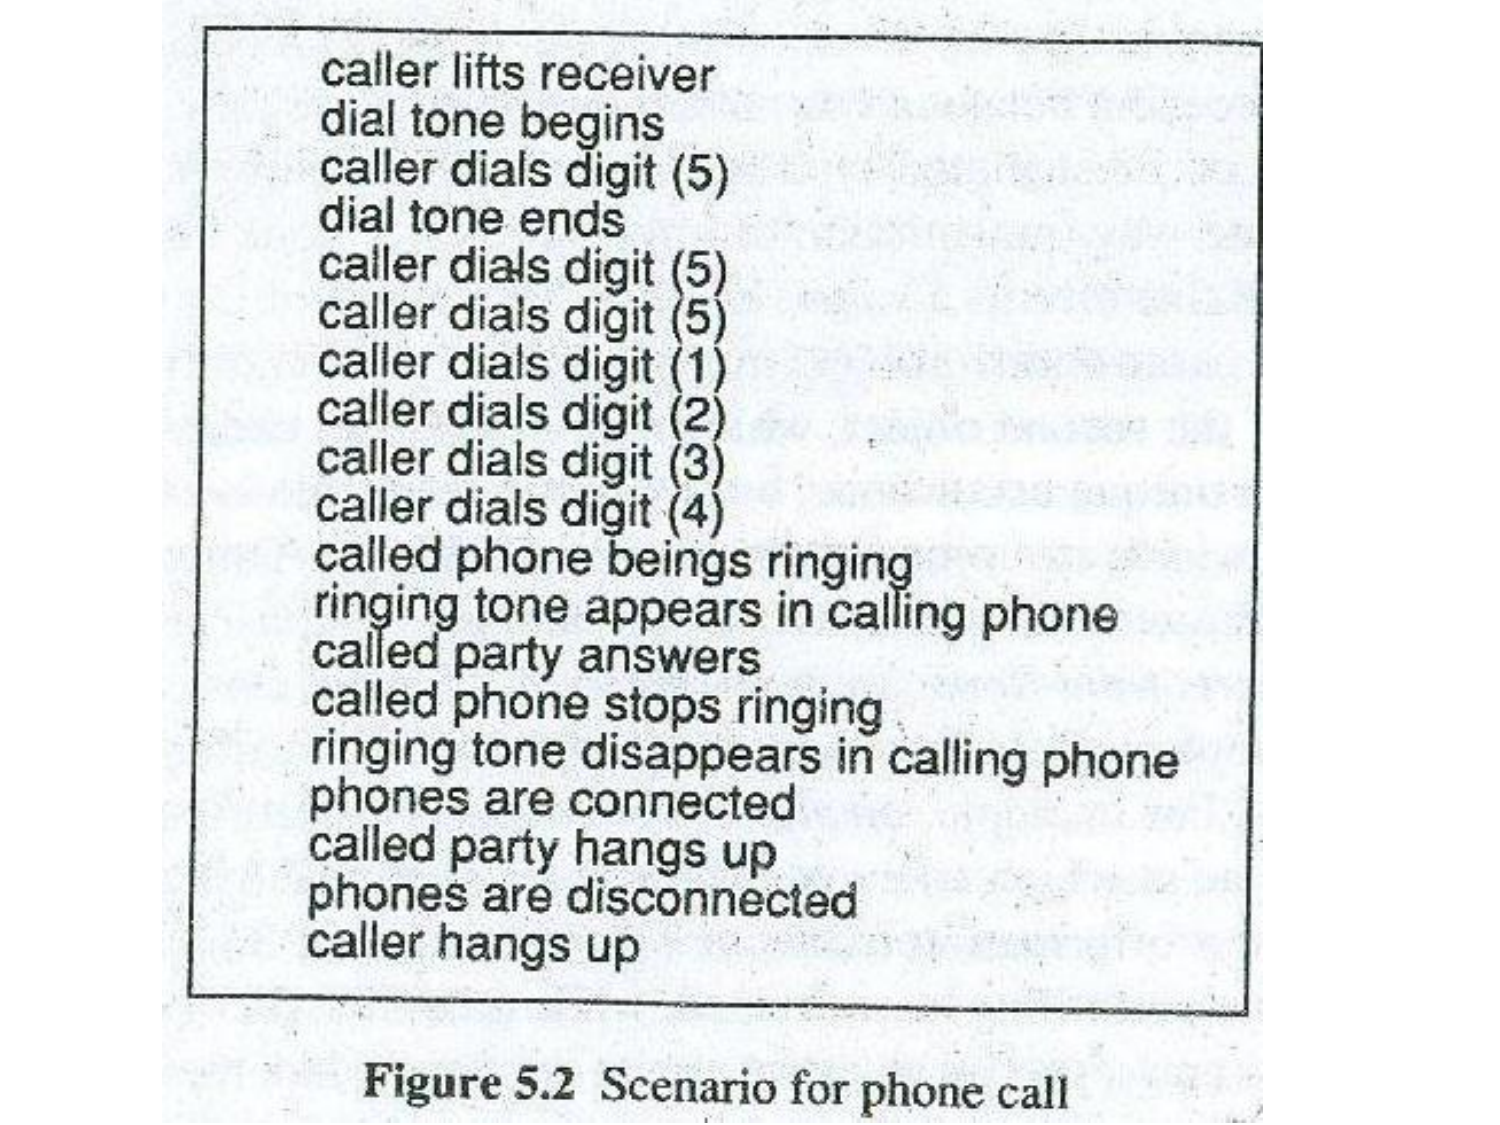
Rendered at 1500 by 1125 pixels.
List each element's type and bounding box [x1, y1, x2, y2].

picture [162, 0, 1263, 1124]
